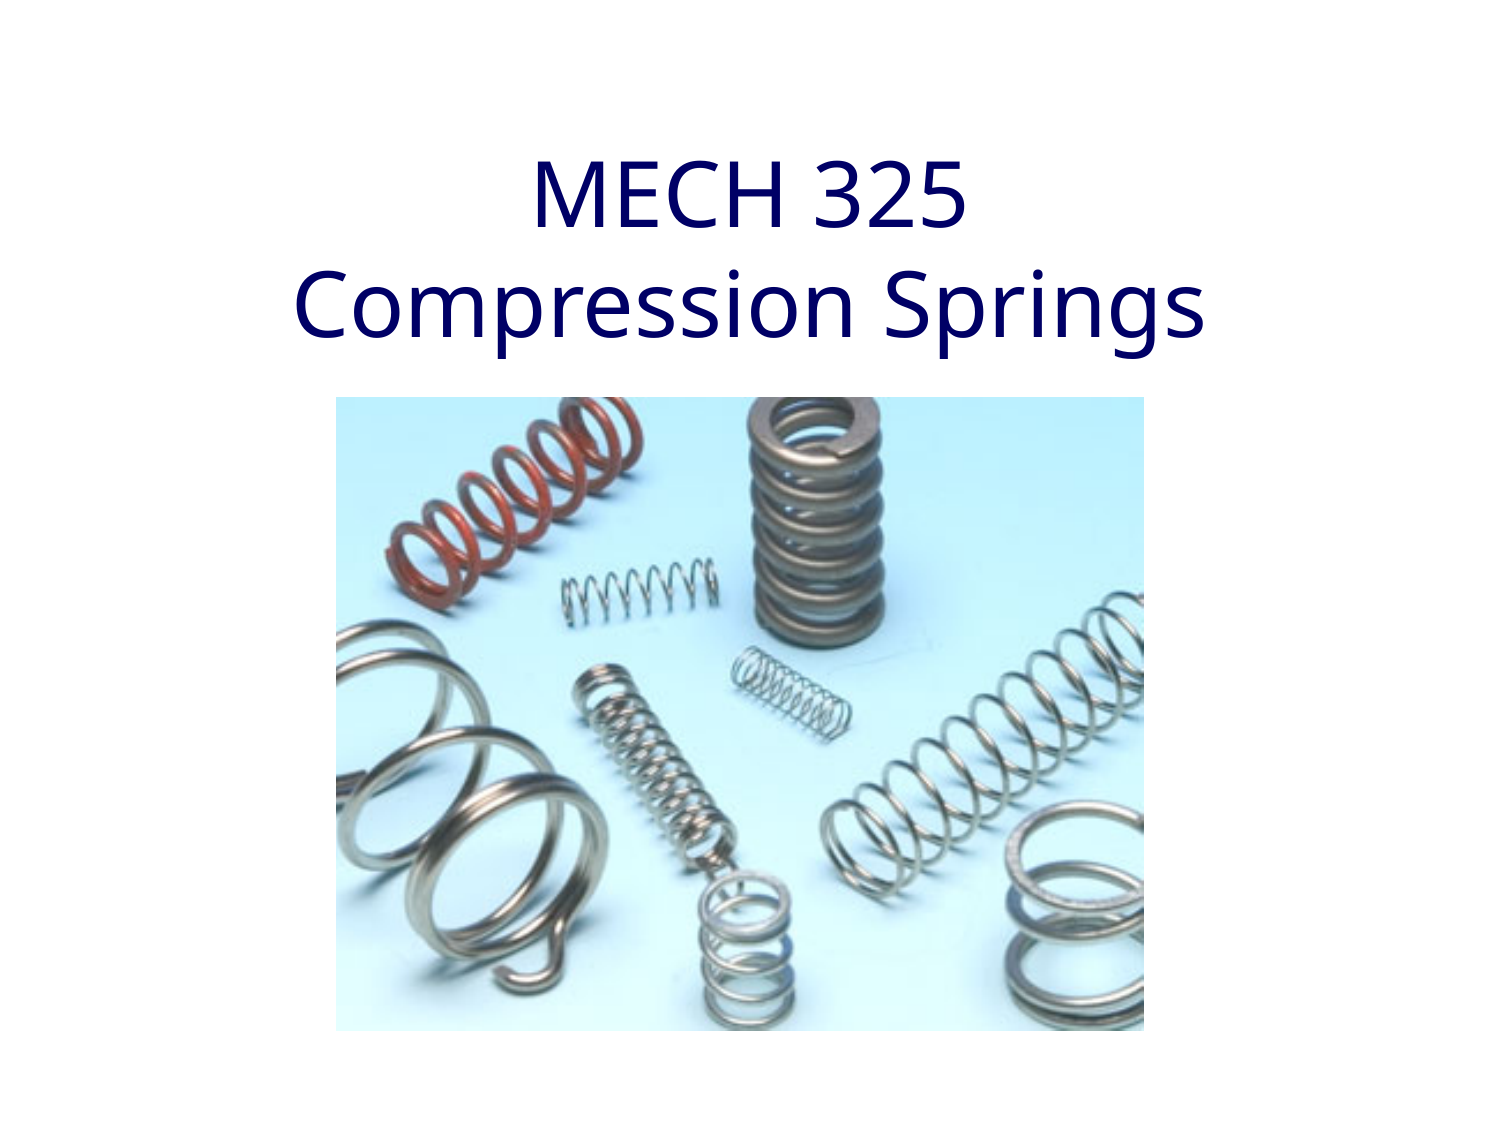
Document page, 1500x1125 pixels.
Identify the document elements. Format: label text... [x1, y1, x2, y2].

title MECH 325 Compression Springs [112, 125, 1388, 367]
picture [336, 396, 1144, 1032]
